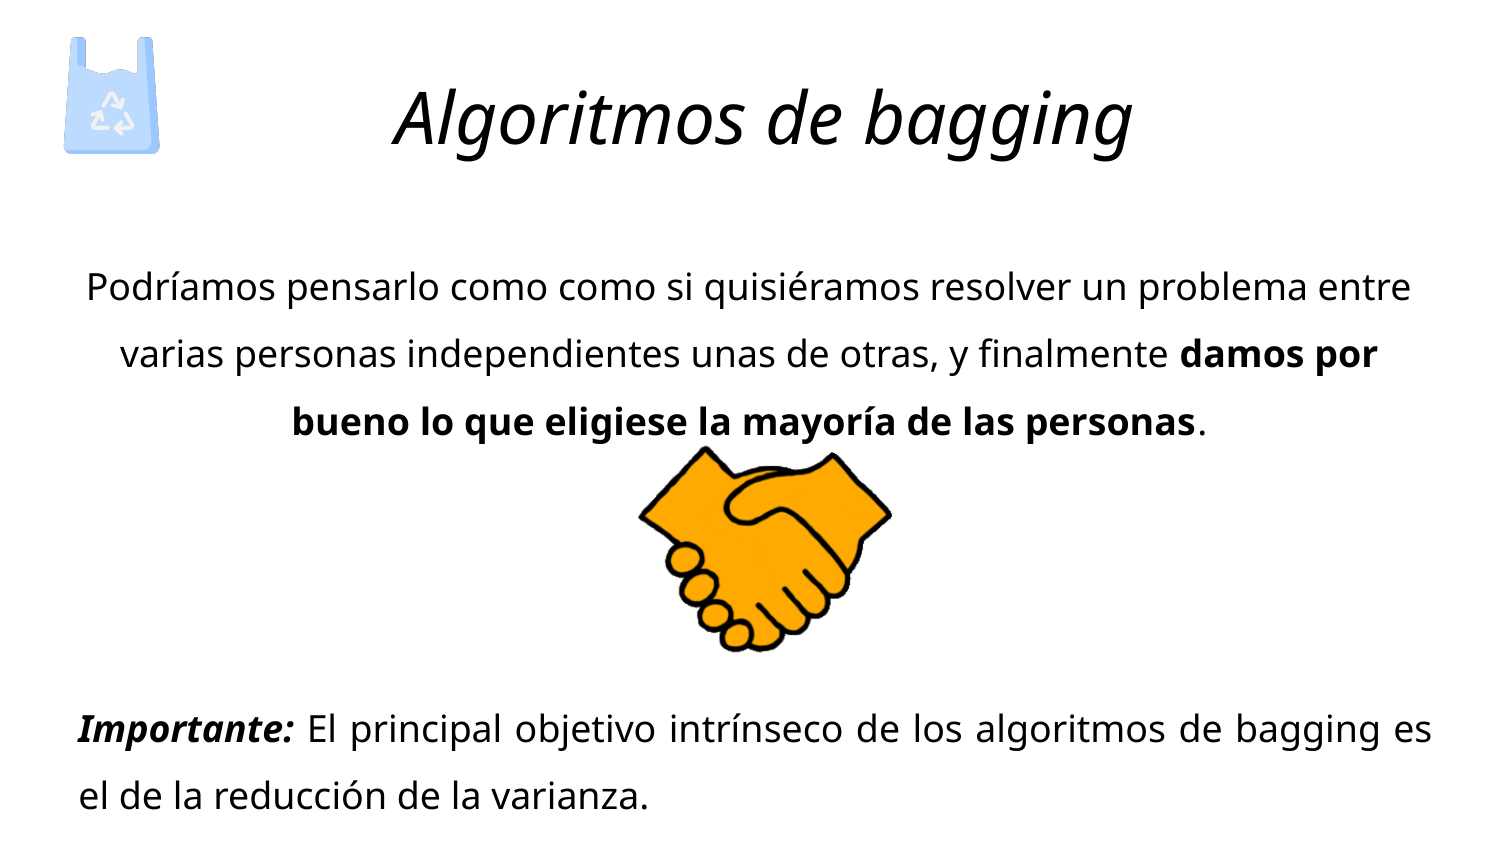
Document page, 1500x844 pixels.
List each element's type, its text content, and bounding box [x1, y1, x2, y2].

text_box Podríamos pensarlo como como si quisiéramos resolver un problema entre varias personas independientes unas de otras, y finalmente damos por bueno lo que eligiese la mayoría de las personas. [50, 225, 1449, 458]
text_box Algoritmos de bagging [180, 70, 1449, 160]
text_box Importante: El principal objetivo intrínseco de los algoritmos de bagging es el de la reducción de la varianza. [63, 674, 1449, 825]
picture [46, 31, 176, 161]
picture [628, 436, 902, 695]
